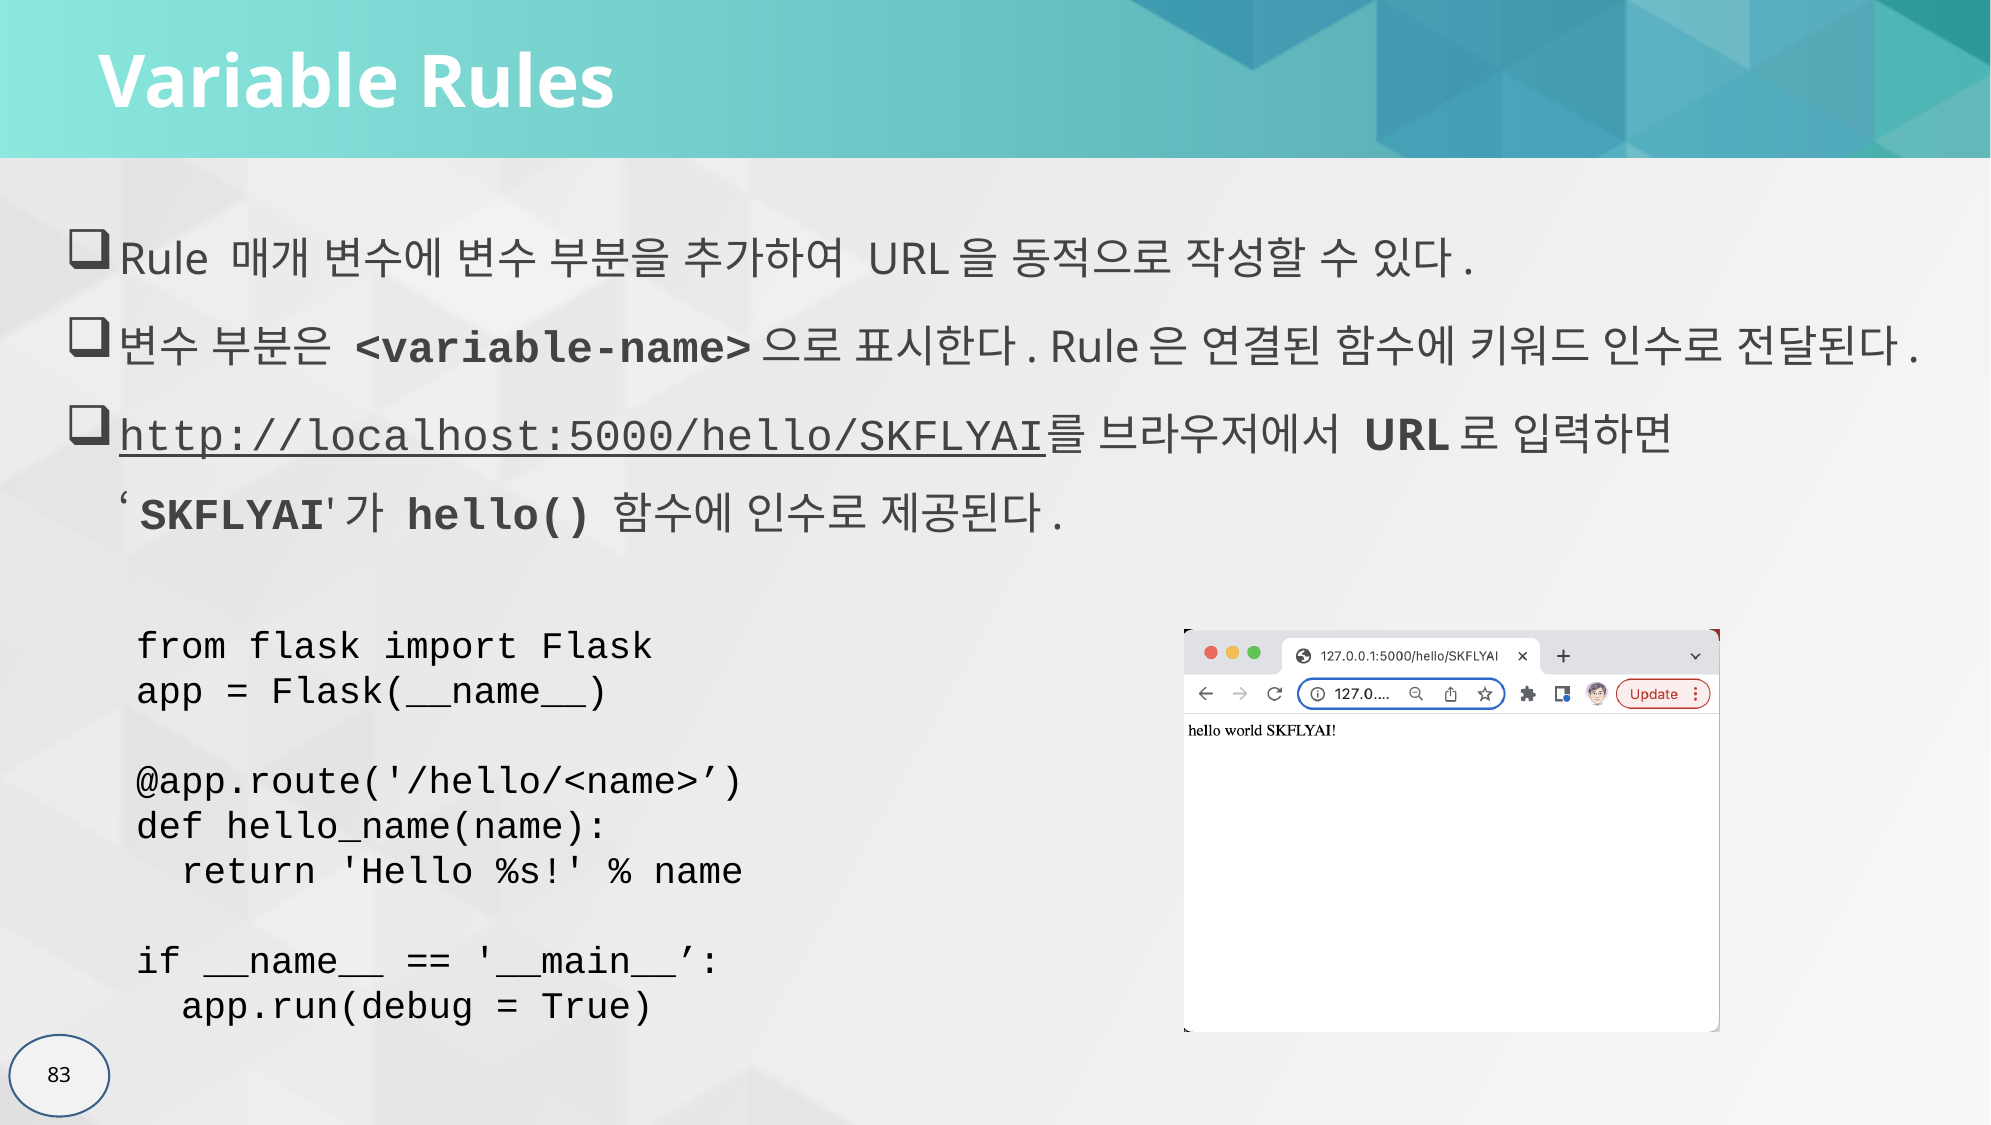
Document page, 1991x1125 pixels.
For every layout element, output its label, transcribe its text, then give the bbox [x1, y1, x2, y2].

picture [0, 0, 1991, 1125]
list Rule 매개 변수에 변수 부분을 추가하여 URL을 동적으로 작성할 수 있다. 변수 부분은 <variable-name>으로 표시한다. Rule은 연결된 함수에 키워드 인수로 전달된다. http://localhost:5000/hello/SKFLYAI를 브라우저에서 URL로 입력하면 ‘SKFLYAI'가 hello() 함수에 인수로 제공된다. [50, 196, 1929, 610]
text_box from flask import Flask app = Flask(__name__) @app.route('/hello/<name>’) def hello_name(name): return 'Hello %s!' % name if __name__ == '__main__’: app.run(debug = True) [121, 613, 1244, 1047]
title Variable Rules [83, 0, 1681, 158]
